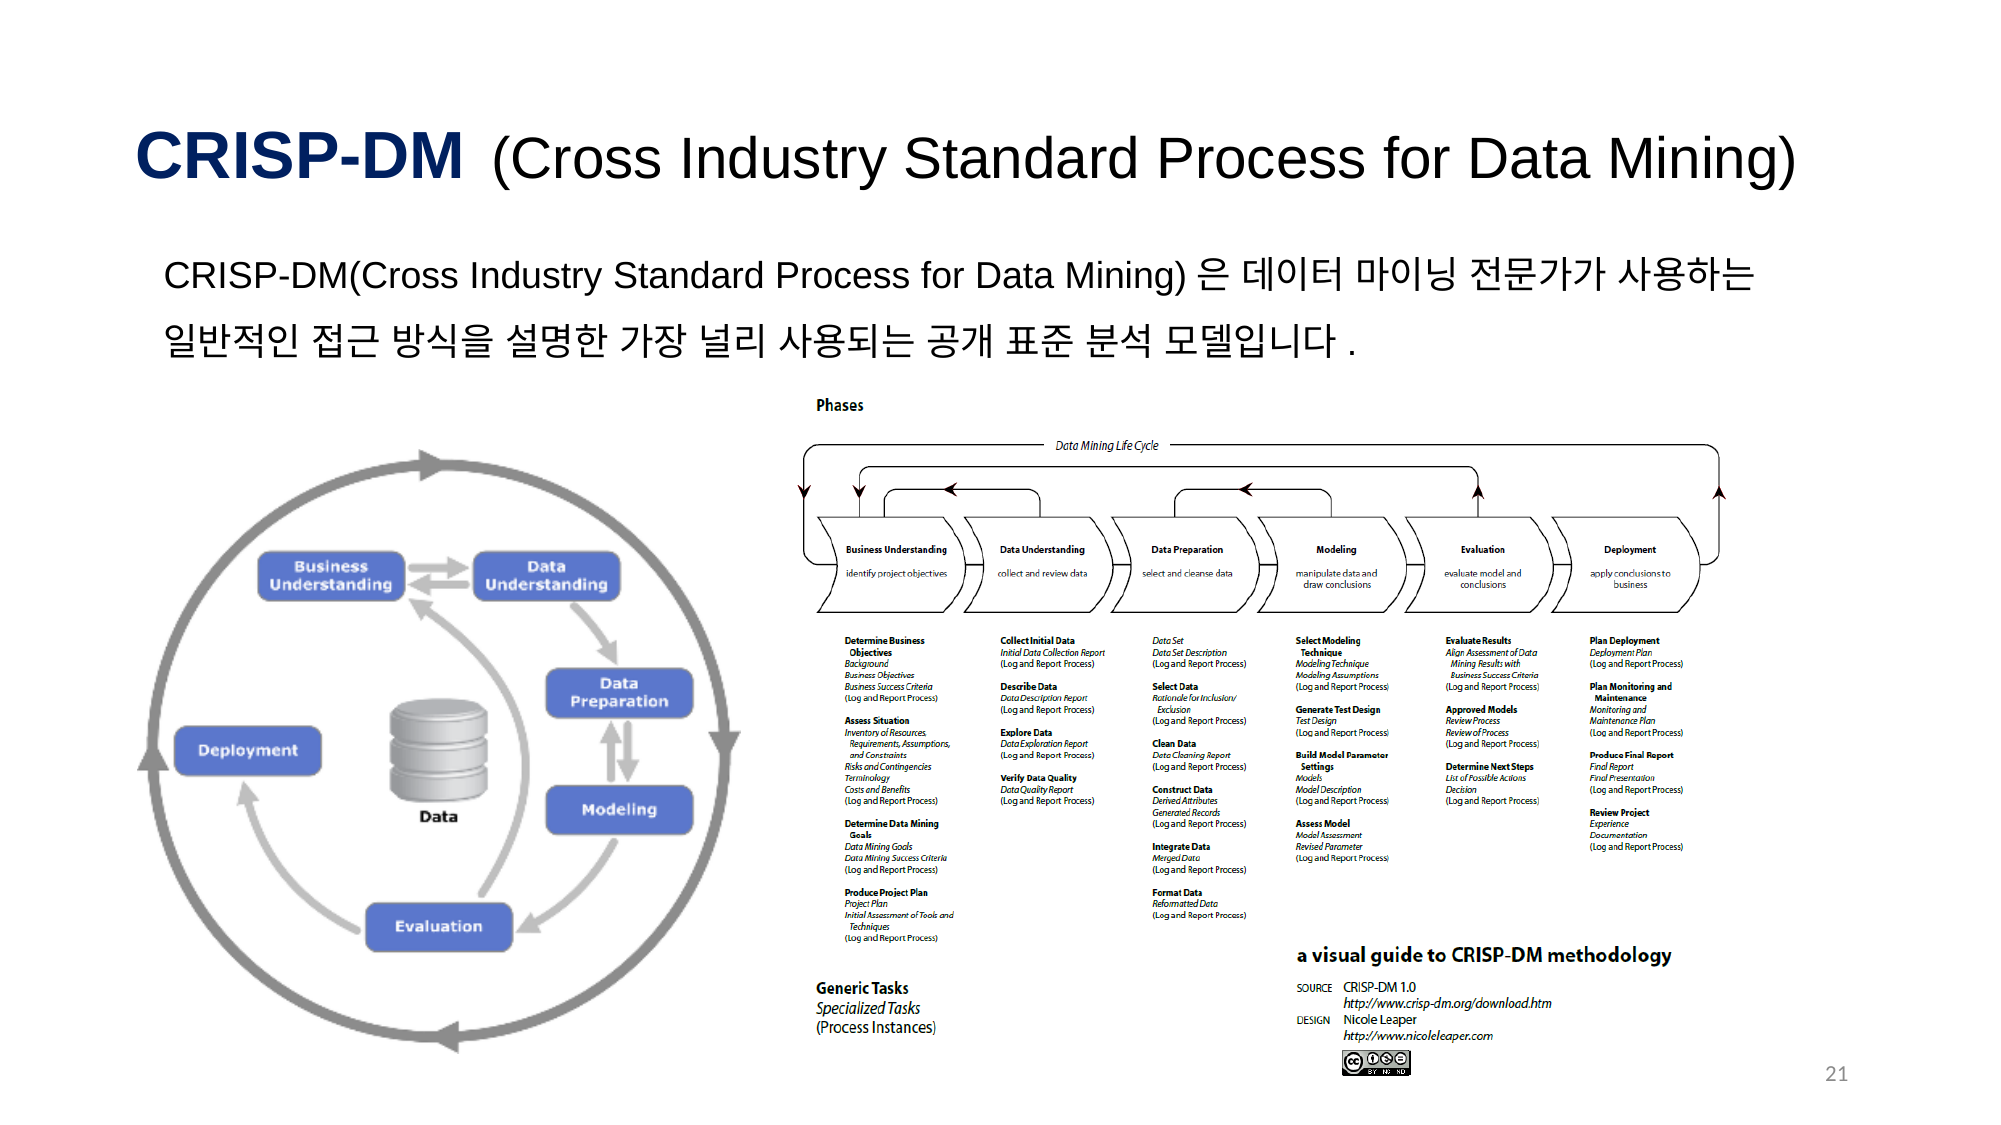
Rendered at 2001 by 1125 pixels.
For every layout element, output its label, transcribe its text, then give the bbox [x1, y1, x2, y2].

slide_number 20 [1752, 1042, 1864, 1103]
text_box CRISP-DM(Cross Industry Standard Process for Data Mining)은 데이터 마이닝 전문가가 사용하는 일반적인 접근 방식을 설명한 가장 널리 사용되는 공개 표준 분석 모델입니다. [148, 220, 1782, 371]
picture [767, 358, 1752, 1125]
text_box CRISP-DM (Cross Industry Standard Process for Data Mining) [120, 80, 1815, 205]
picture [137, 449, 741, 1054]
